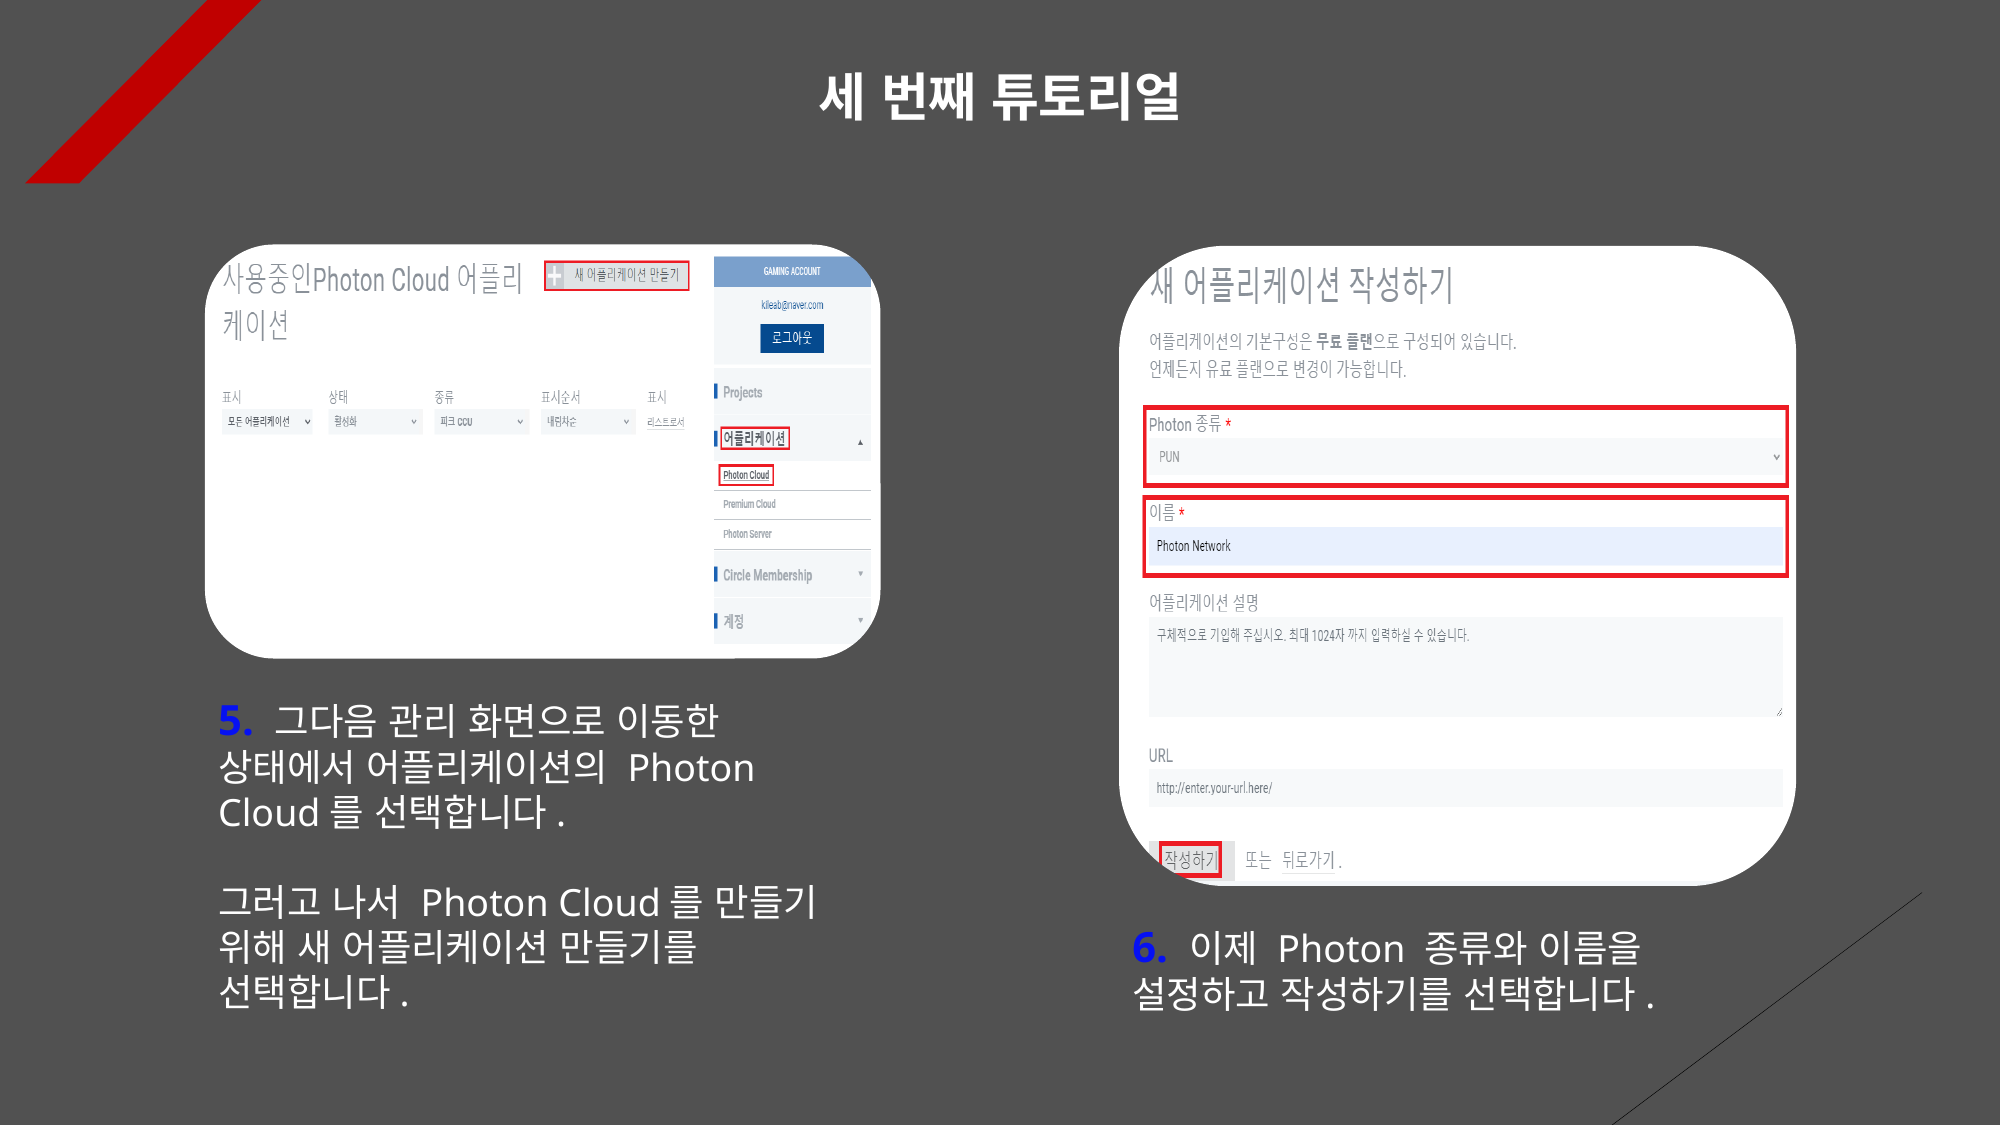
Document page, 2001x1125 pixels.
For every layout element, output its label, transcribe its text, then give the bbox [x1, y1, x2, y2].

text_box 세 번째 튜토리얼 [742, 56, 1259, 135]
picture [204, 244, 881, 659]
text_box 5. 그다음 관리 화면으로 이동한 상태에서 어플리케이션의 Photon Cloud를 선택합니다. 그러고 나서 Photon Cloud를 만들기 위해 새 어플리케이션 만들기를 선택합니다. [203, 686, 882, 1022]
picture [1119, 245, 1797, 887]
text_box 6. 이제 Photon 종류와 이름을 설정하고 작성하기를 선택합니다. [1117, 913, 1797, 1024]
